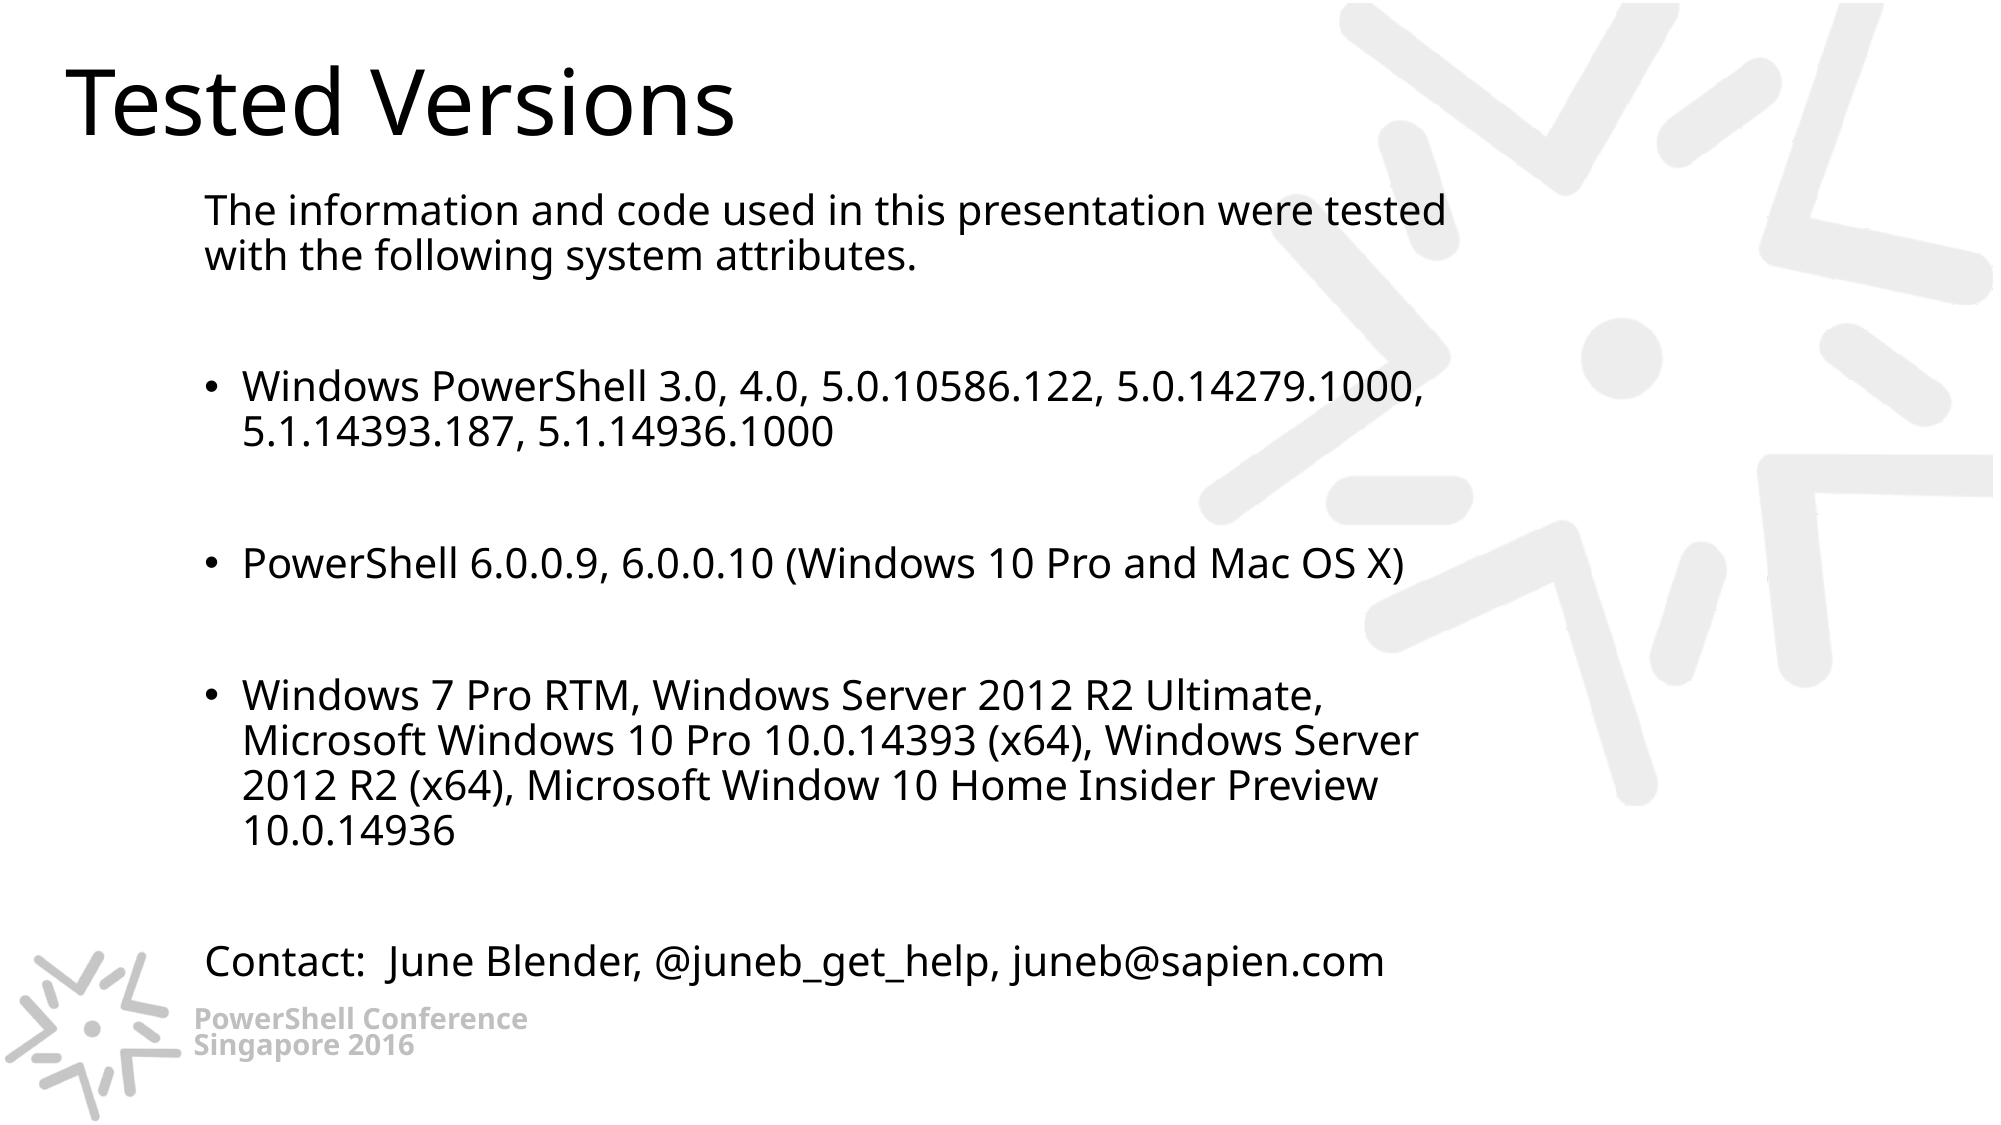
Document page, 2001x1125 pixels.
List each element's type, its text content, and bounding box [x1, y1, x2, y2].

picture [1190, 3, 1993, 806]
text_box Tested Versions [50, 48, 1291, 232]
list The information and code used in this presentation were tested with the following system attributes. Windows PowerShell 3.0, 4.0, 5.0.10586.122, 5.0.14279.1000, 5.1.14393.187, 5.1.14936.1000 PowerShell 6.0.0.9, 6.0.0.10 (Windows 10 Pro and Mac OS X) Windows 7 Pro RTM, Windows Server 2012 R2 Ultimate, Microsoft Windows 10 Pro 10.0.14393 (x64), Windows Server 2012 R2 (x64), Microsoft Window 10 Home Insider Preview 10.0.14936 Contact: June Blender, @juneb_get_help, juneb@sapien.com [189, 181, 1534, 976]
